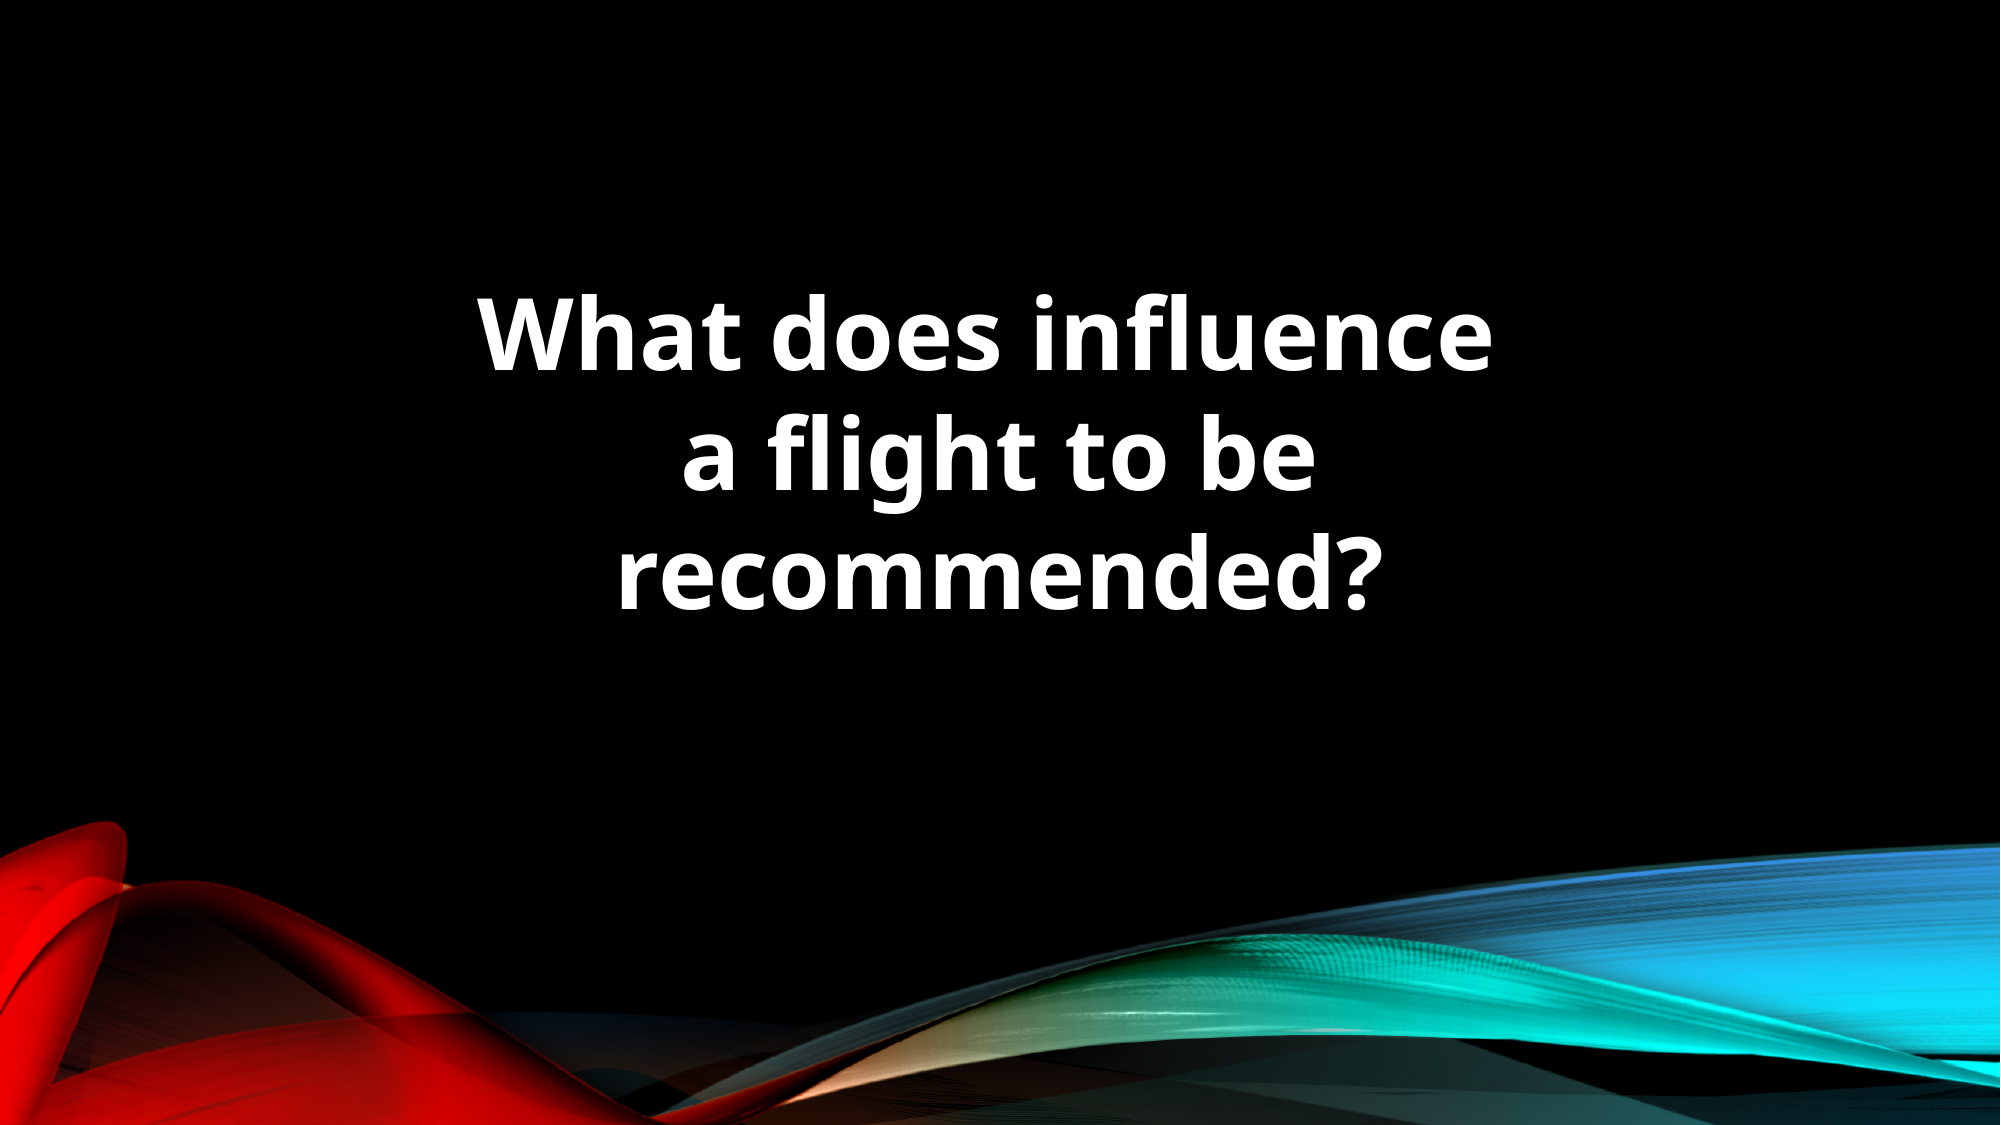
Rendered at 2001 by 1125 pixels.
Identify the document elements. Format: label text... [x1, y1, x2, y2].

picture [0, 819, 2000, 1125]
text_box What does influence a flight to be recommended? [304, 262, 1696, 638]
